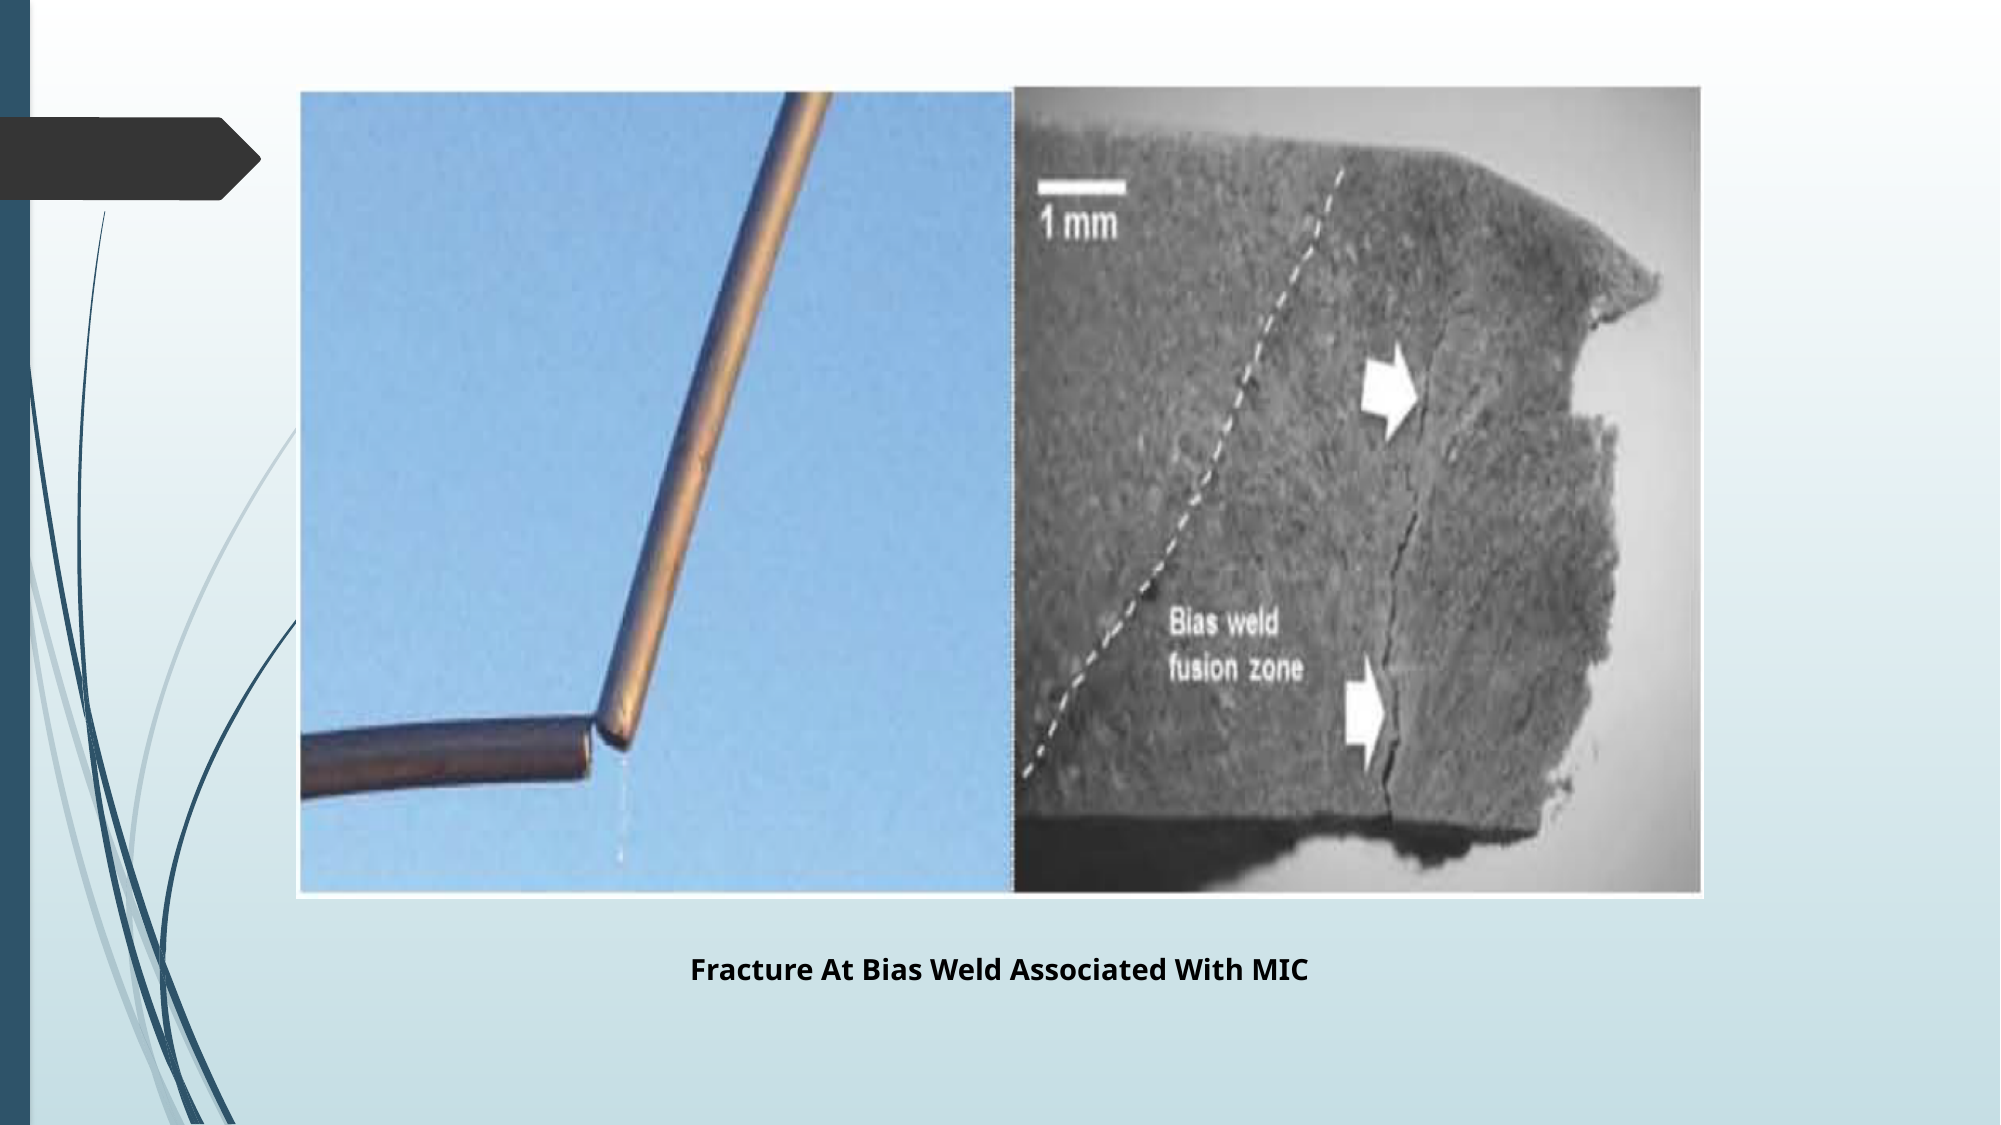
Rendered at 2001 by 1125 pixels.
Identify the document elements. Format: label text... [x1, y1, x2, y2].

picture [296, 84, 1704, 900]
text_box Fracture At Bias Weld Associated With MIC [675, 944, 1325, 994]
